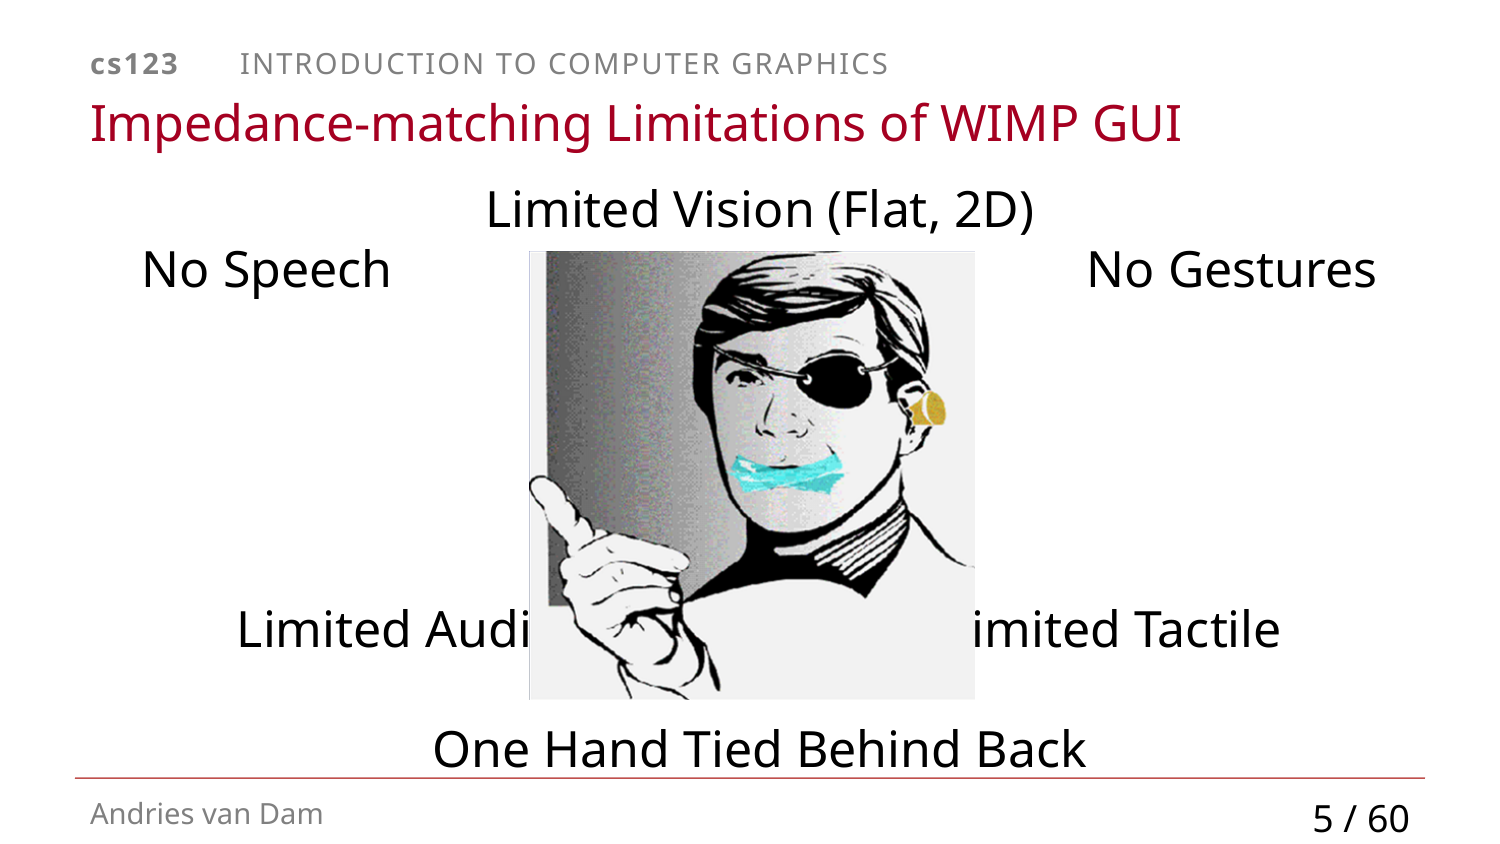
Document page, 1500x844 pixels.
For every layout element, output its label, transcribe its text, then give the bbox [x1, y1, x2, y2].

title Impedance-matching Limitations of WIMP GUI [75, 84, 1425, 160]
list Limited Vision (Flat, 2D) No Speech No Gestures Limited Audio Limited Tactile One Hand Tied Behind Back [84, 170, 1435, 786]
picture [529, 250, 975, 701]
